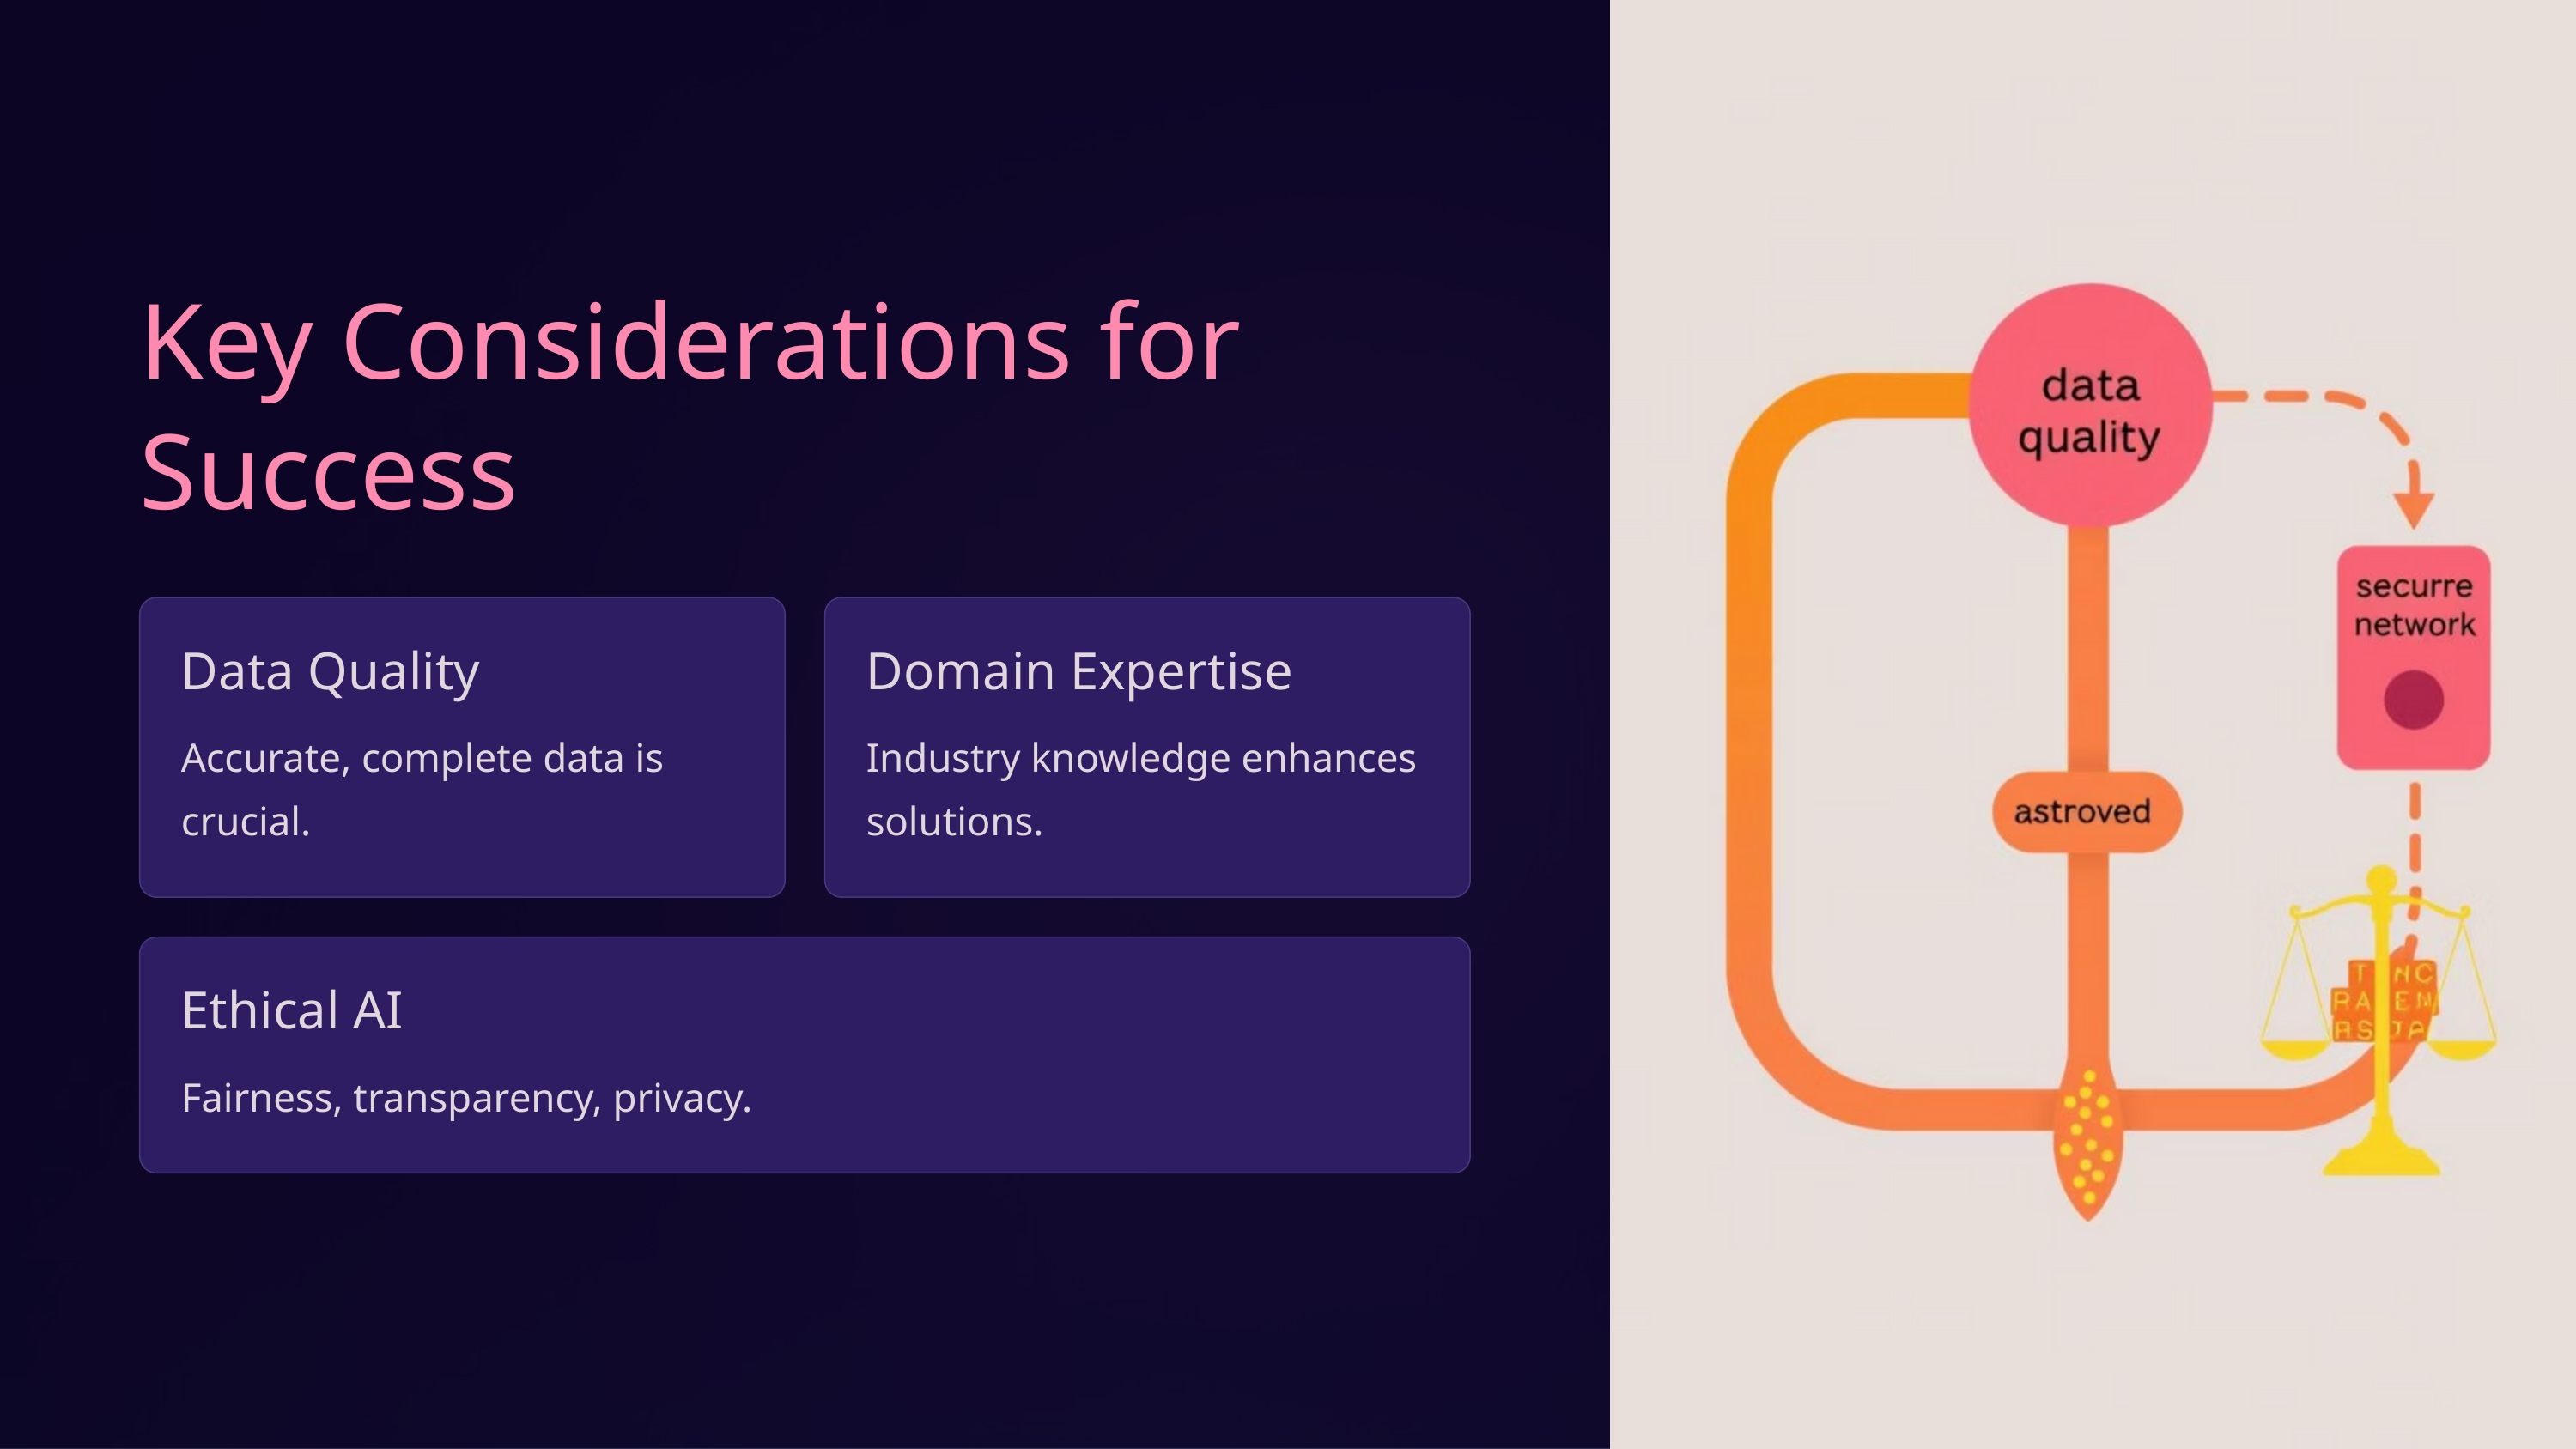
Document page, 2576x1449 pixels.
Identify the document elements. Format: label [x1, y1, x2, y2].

text_box [138, 596, 787, 899]
text_box [138, 936, 1472, 1174]
text_box [823, 596, 1472, 899]
text_box [1609, 0, 2576, 1449]
text_box [0, 0, 1607, 1449]
